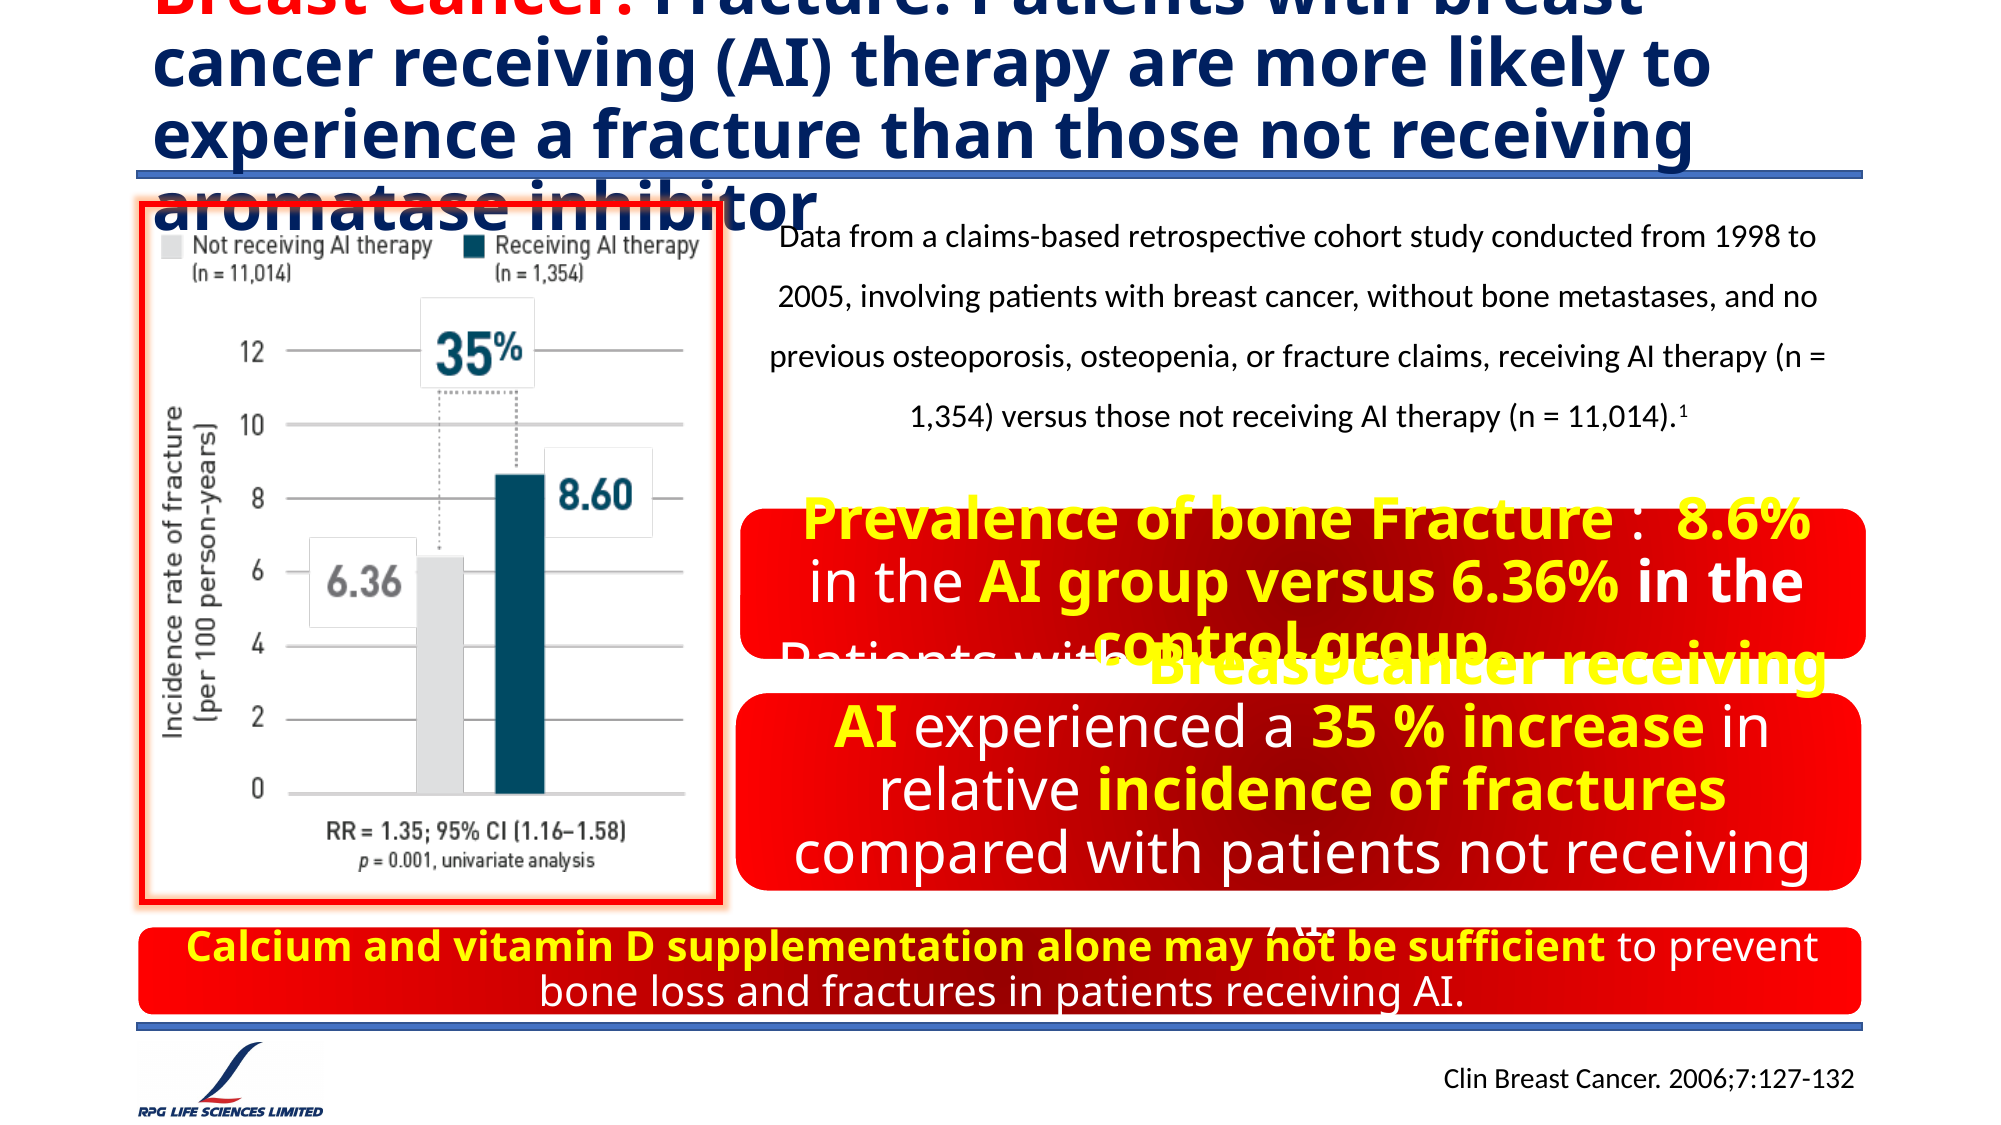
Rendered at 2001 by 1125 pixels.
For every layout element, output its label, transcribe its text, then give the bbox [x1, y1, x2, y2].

text_box Data from a claims-based retrospective cohort study conducted from 1998 to 2005, involving patients with breast cancer, without bone metastases, and no previous osteoporosis, osteopenia, or fracture claims, receiving AI therapy (n = 1,354) versus those not receiving AI therapy (n = 11,014).1 [727, 187, 1870, 442]
text_box [141, 203, 721, 903]
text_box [734, 691, 1863, 892]
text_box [137, 926, 1863, 1018]
text_box Clin Breast Cancer. 2006;7:127-132 [1094, 1052, 1871, 1102]
picture [137, 1041, 324, 1118]
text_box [739, 493, 1867, 687]
picture [161, 234, 700, 872]
title Breast Cancer: Fracture: Patients with breast cancer receiving (AI) therapy are more likely to experience a fracture than those not receiving aromatase inhibitor [137, 17, 1863, 186]
